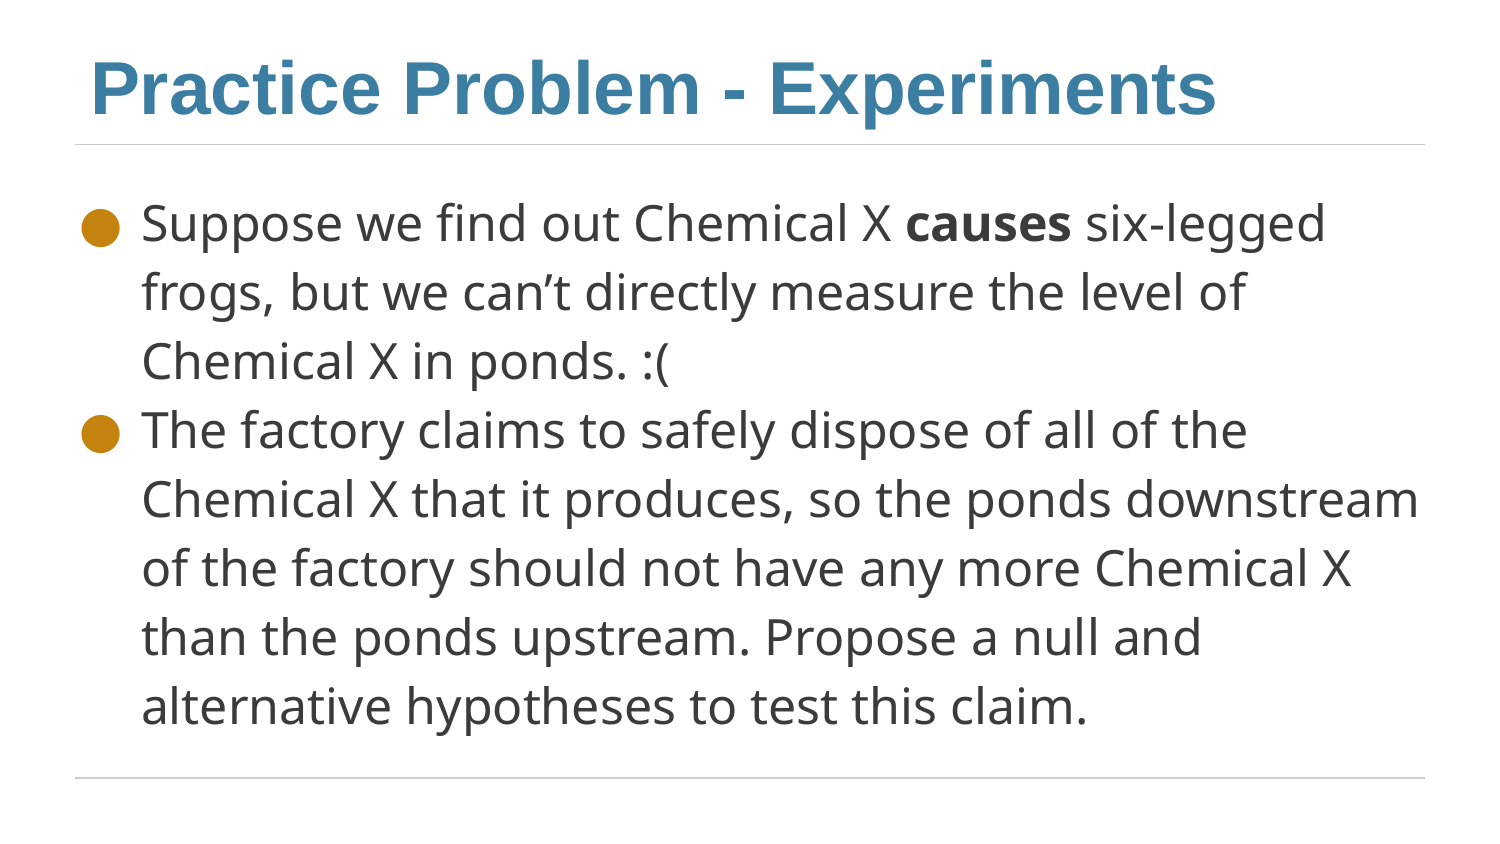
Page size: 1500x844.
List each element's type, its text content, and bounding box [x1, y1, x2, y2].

list Suppose we find out Chemical X causes six-legged frogs, but we can’t directly measure the level of Chemical X in ponds. :( The factory claims to safely dispose of all of the Chemical X that it produces, so the ponds downstream of the factory should not have any more Chemical X than the ponds upstream. Propose a null and alternative hypotheses to test this claim. [51, 167, 1449, 771]
title Practice Problem - Experiments [75, 33, 1473, 145]
